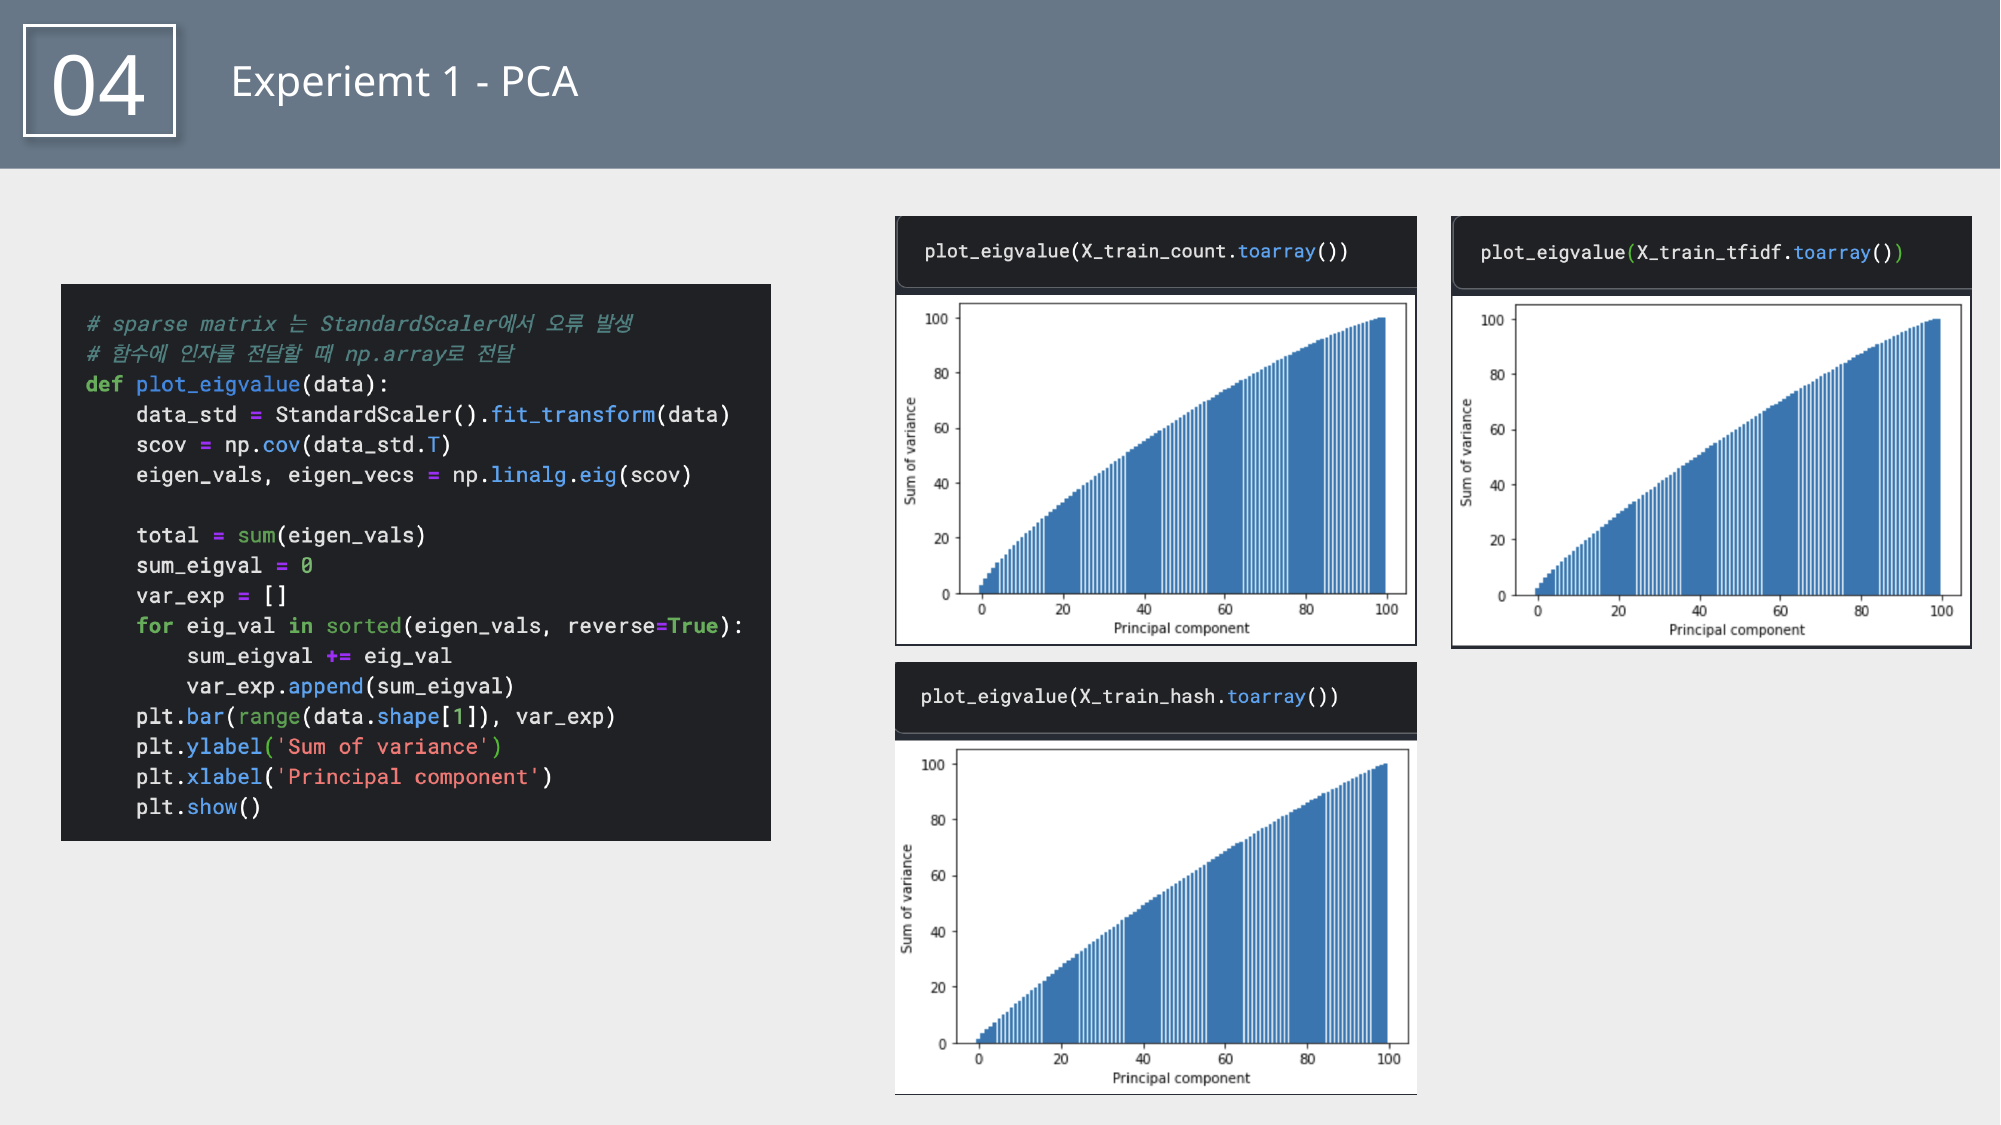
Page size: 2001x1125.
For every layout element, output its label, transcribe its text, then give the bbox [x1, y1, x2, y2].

picture [61, 284, 771, 841]
picture [1450, 216, 1972, 649]
text_box [23, 24, 176, 137]
text_box [0, 0, 2000, 170]
picture [895, 662, 1417, 1095]
picture [895, 216, 1417, 646]
text_box 04 [36, 25, 161, 140]
text_box Experiemt 1 - PCA [215, 47, 1157, 113]
